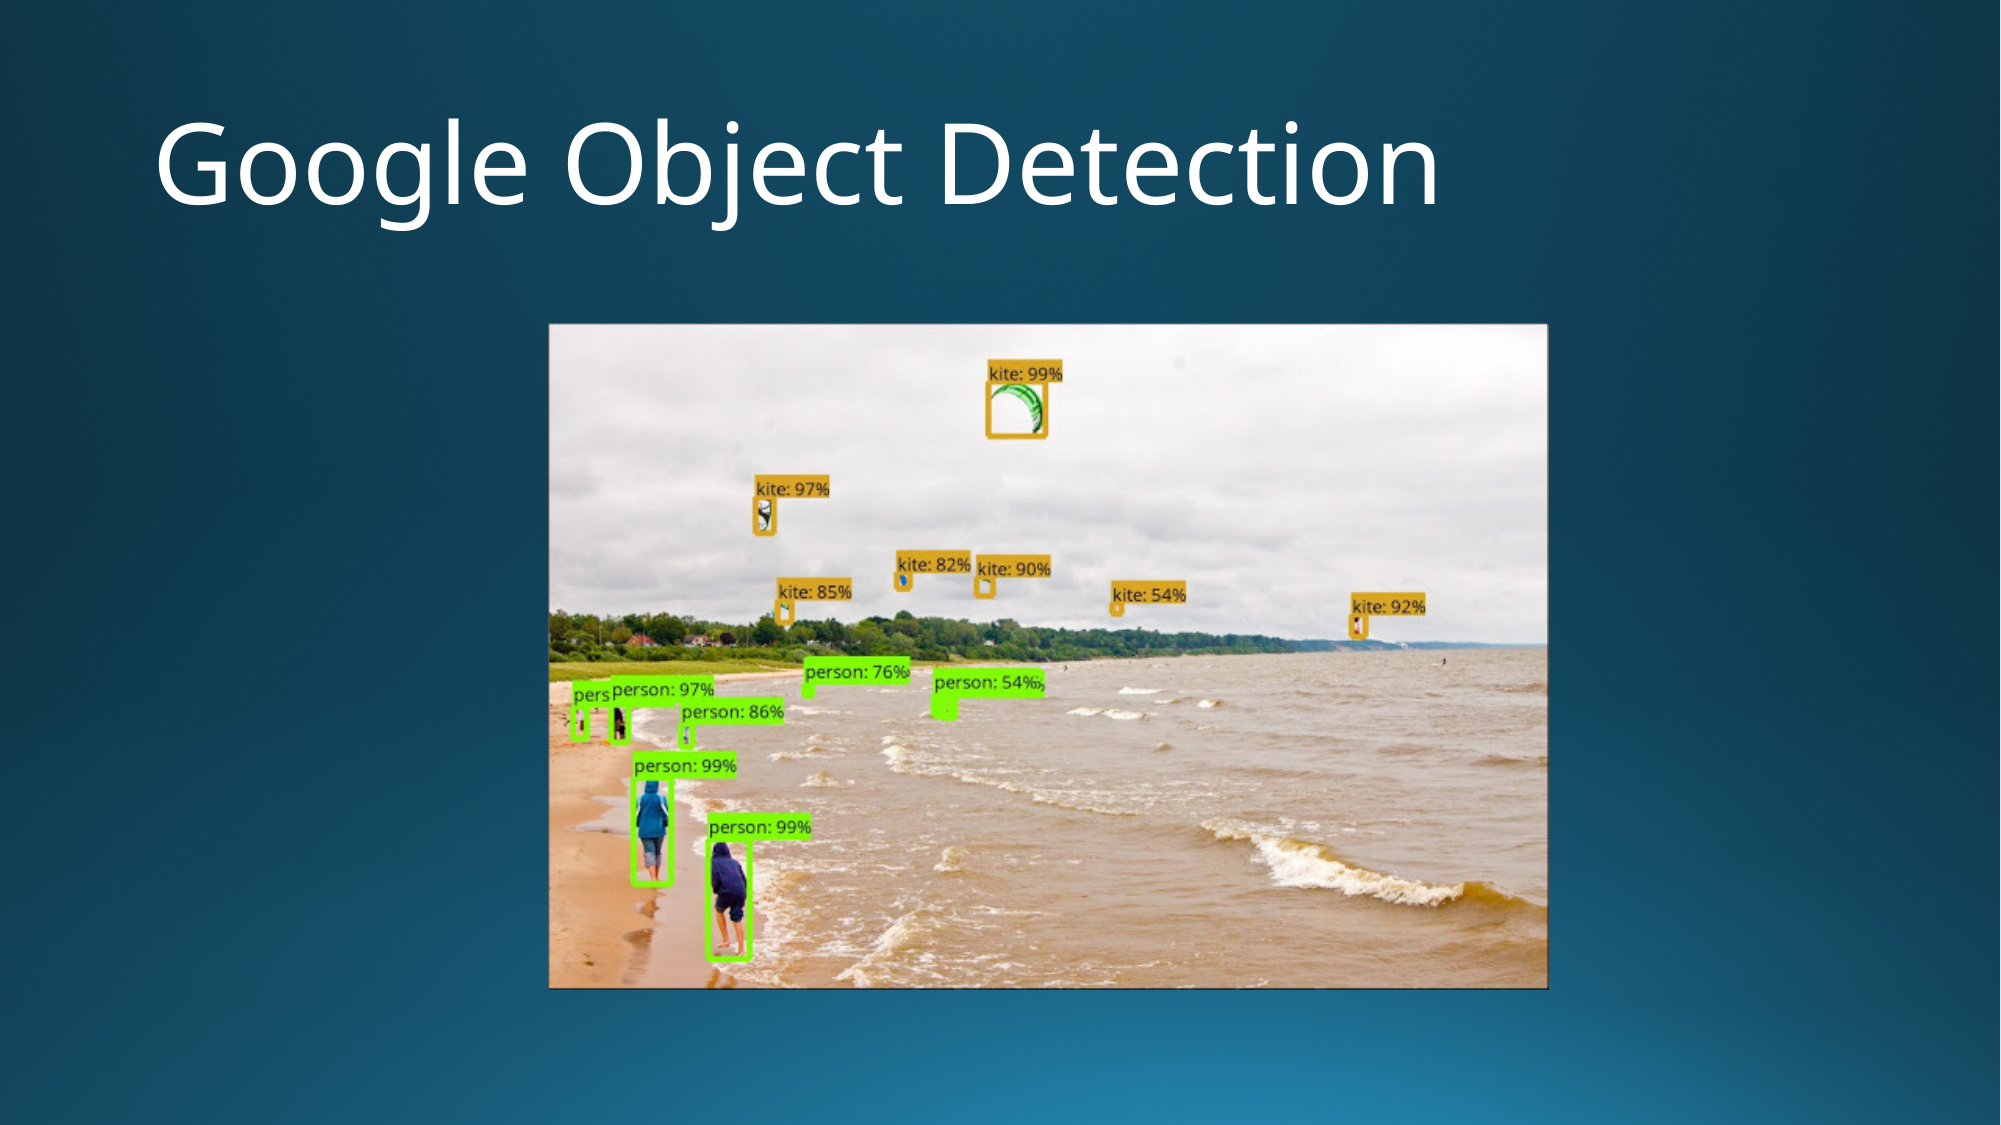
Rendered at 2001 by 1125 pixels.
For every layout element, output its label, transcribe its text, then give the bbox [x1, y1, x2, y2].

picture [0, 0, 2001, 1125]
title Google Object Detection [137, 59, 1863, 278]
